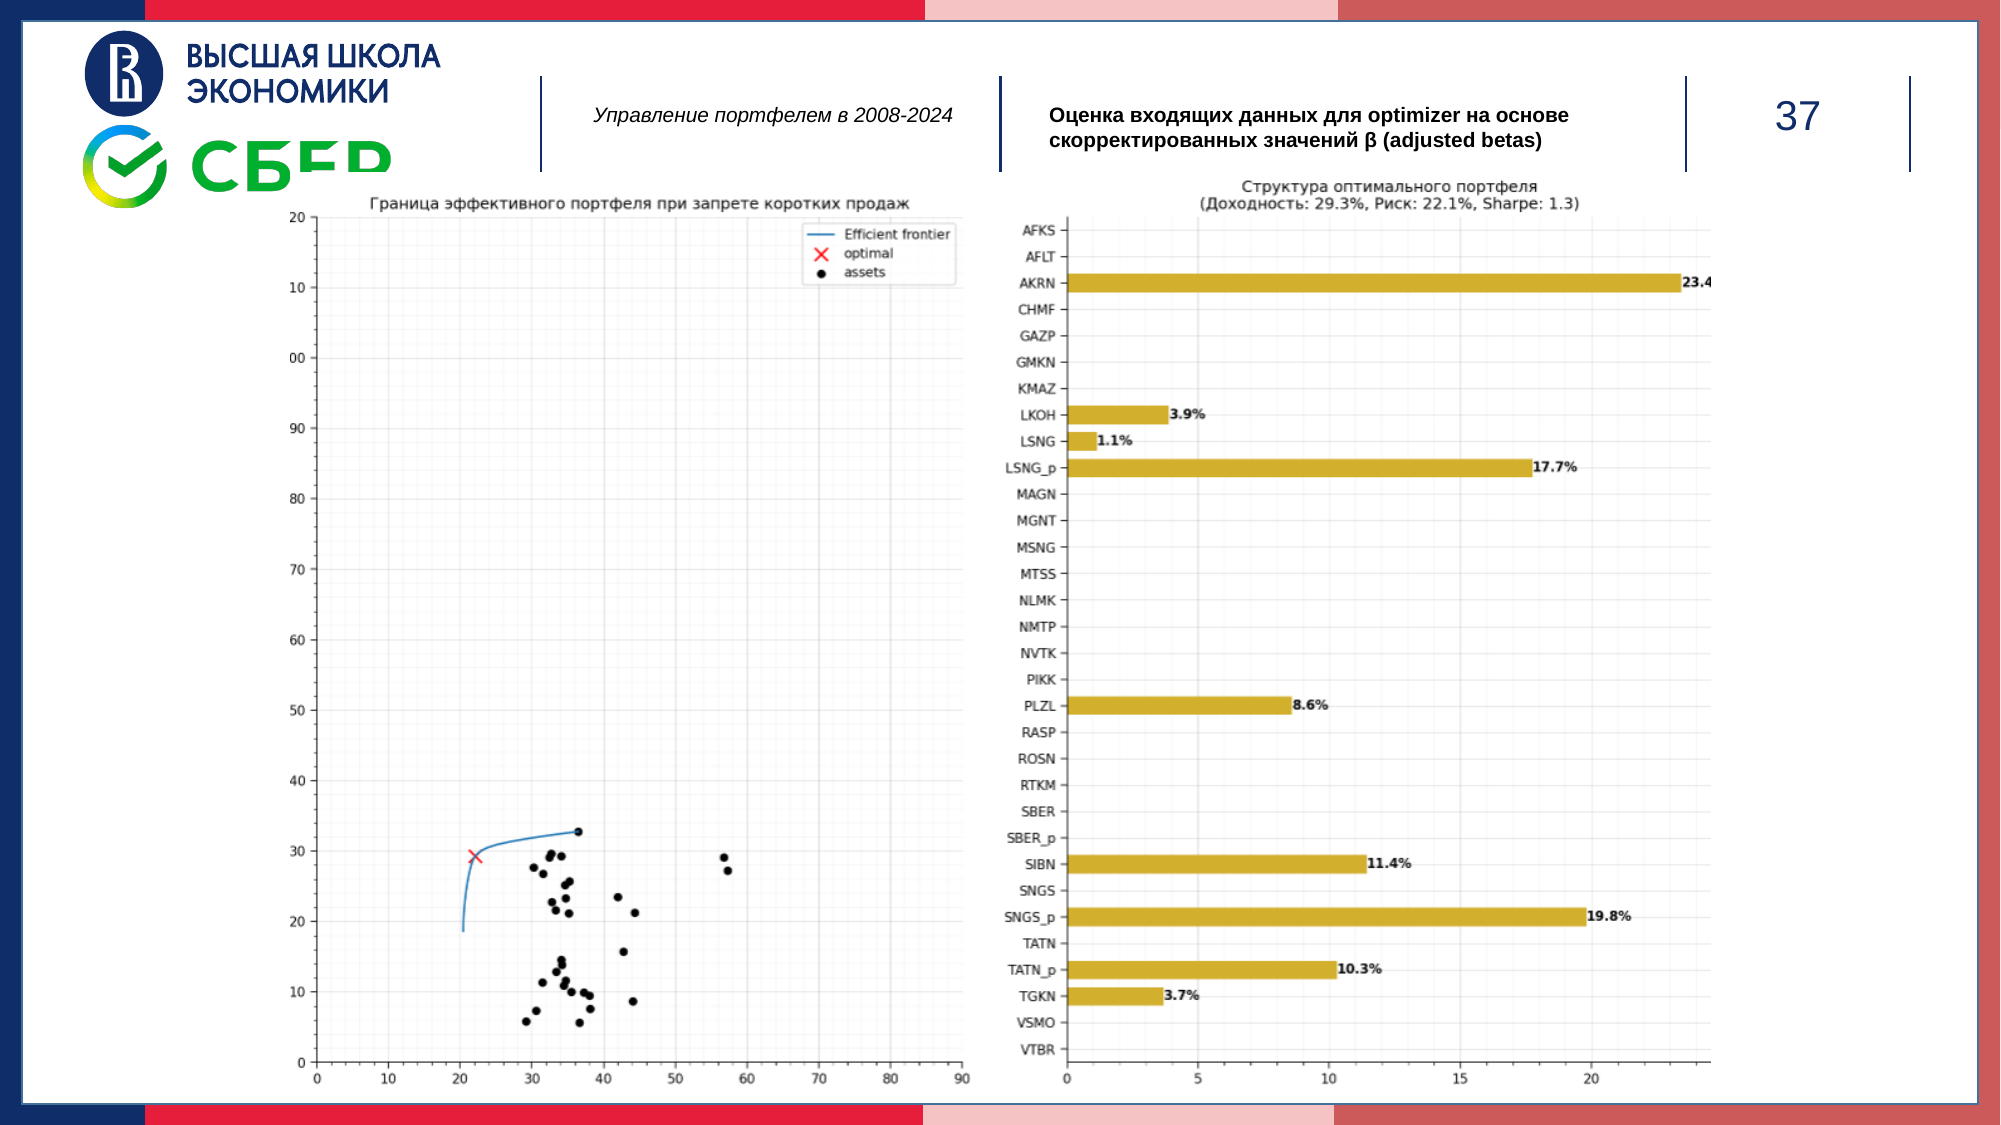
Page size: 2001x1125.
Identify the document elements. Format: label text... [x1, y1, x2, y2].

text_box Управление портфелем в 2008-2024 [578, 94, 978, 135]
text_box ‹#› [1742, 81, 1854, 147]
text_box Оценка входящих данных для optimizer на основе скорректированных значений β (adjusted betas) [1034, 94, 1666, 160]
picture [74, 116, 1711, 1088]
